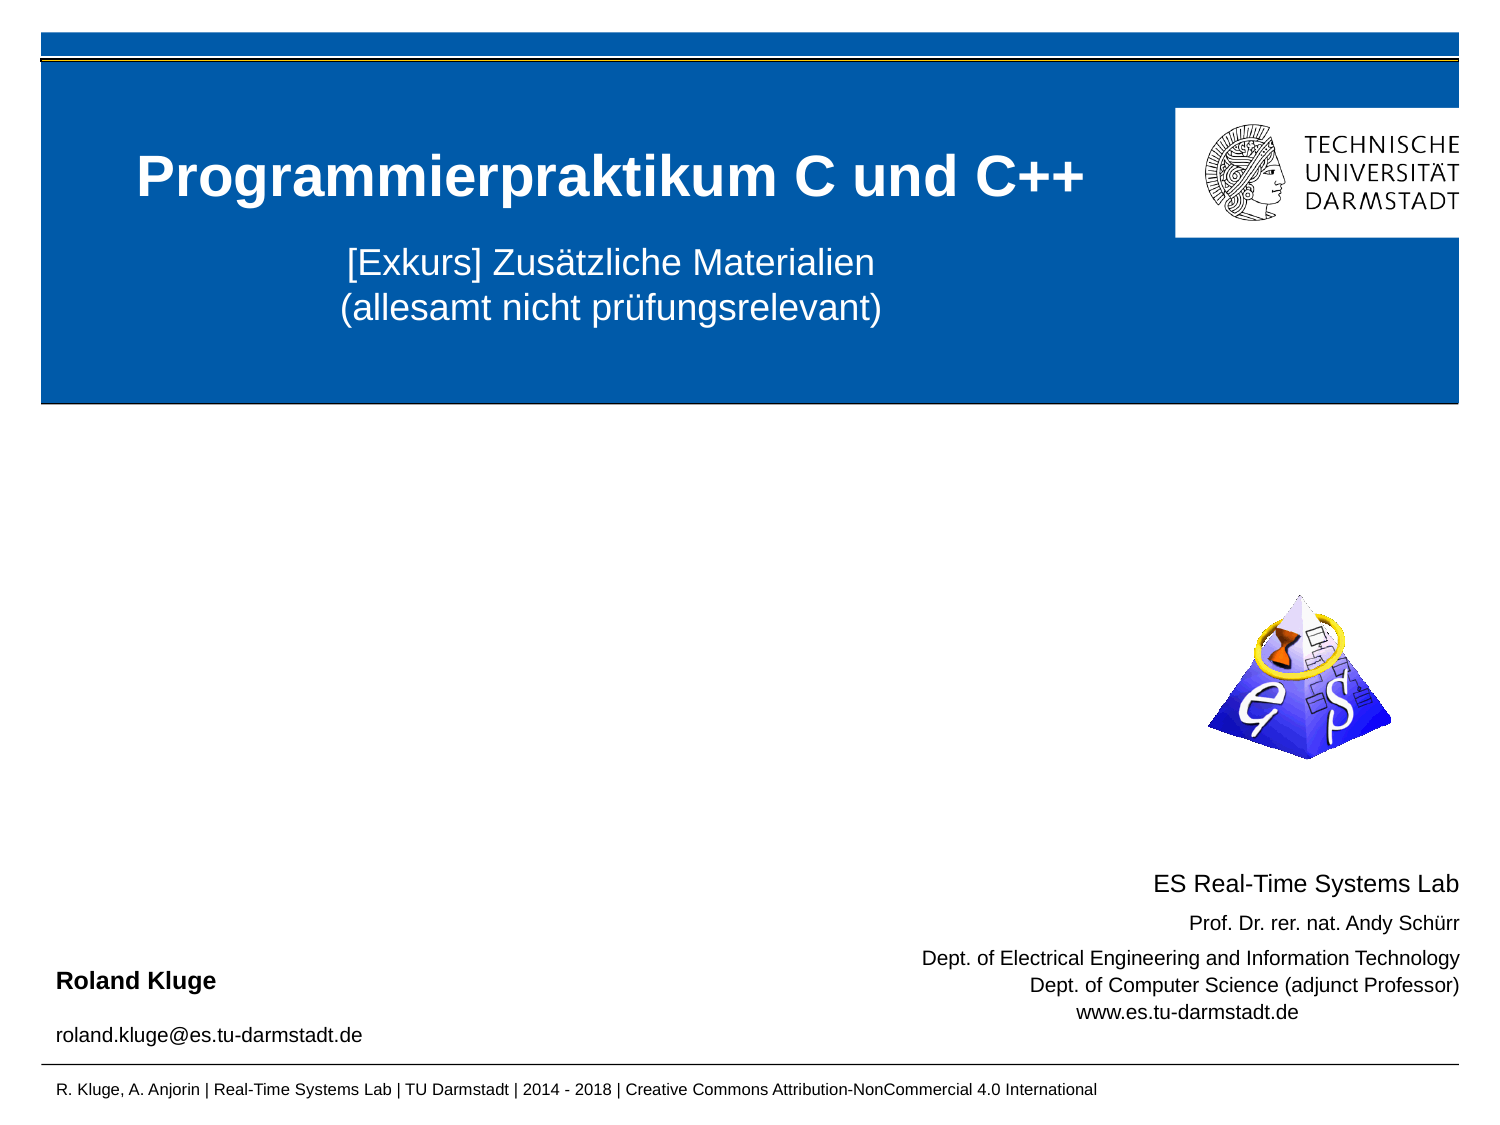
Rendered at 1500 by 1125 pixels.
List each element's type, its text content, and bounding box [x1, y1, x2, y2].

title Programmierpraktikum C und C++ [58, 61, 1164, 209]
picture [1208, 591, 1391, 760]
picture [1176, 107, 1484, 238]
subtitle [Exkurs] Zusätzliche Materialien (allesamt nicht prüfungsrelevant) [58, 237, 1164, 393]
